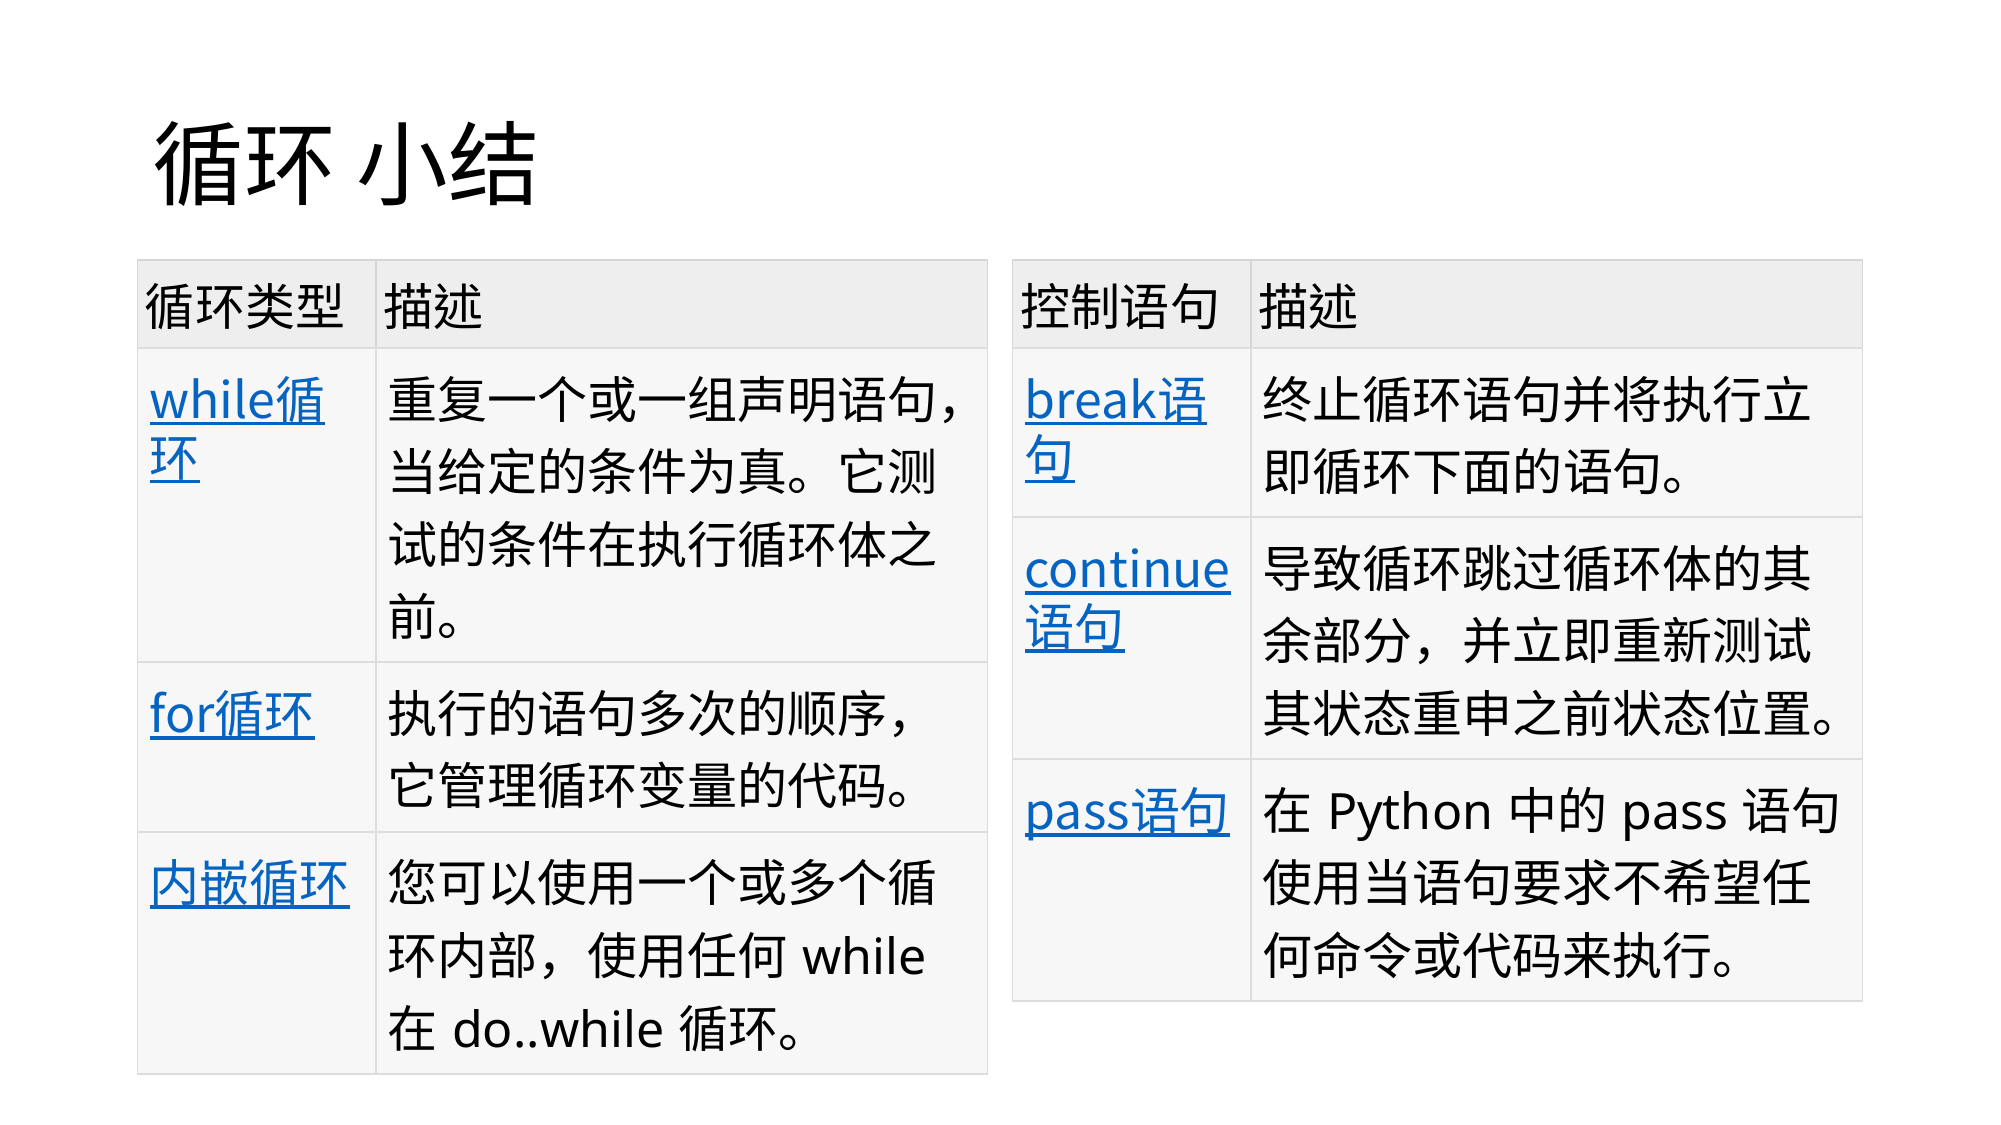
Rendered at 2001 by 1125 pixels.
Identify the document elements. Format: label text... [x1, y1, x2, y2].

table_cell while循环 [138, 349, 375, 661]
table_cell 您可以使用一个或多个循环内部，使用任何while在do..while循环。 [377, 833, 987, 1073]
table_cell 终止循环语句并将执行立即循环下面的语句。 [1252, 349, 1862, 516]
table_cell 在Python中的pass语句使用当语句要求不希望任何命令或代码来执行。 [1252, 760, 1862, 1000]
table_header 描述 [1252, 261, 1862, 347]
table_cell 内嵌循环 [138, 833, 375, 1073]
table_header 控制语句 [1013, 261, 1250, 347]
table_header 描述 [377, 261, 987, 347]
table_header 循环类型 [138, 261, 375, 347]
table_cell break语句 [1013, 349, 1250, 516]
table_cell continue语句 [1013, 518, 1250, 758]
table_cell 导致循环跳过循环体的其余部分，并立即重新测试其状态重申之前状态位置。 [1252, 518, 1862, 758]
table_cell pass语句 [1013, 760, 1250, 1000]
table_cell 重复一个或一组声明语句，当给定的条件为真。它测试的条件在执行循环体之前。 [377, 349, 987, 661]
table_cell 执行的语句多次的顺序，它管理循环变量的代码。 [377, 663, 987, 831]
title 循环 小结 [137, 59, 1863, 278]
table_cell for循环 [138, 663, 375, 831]
